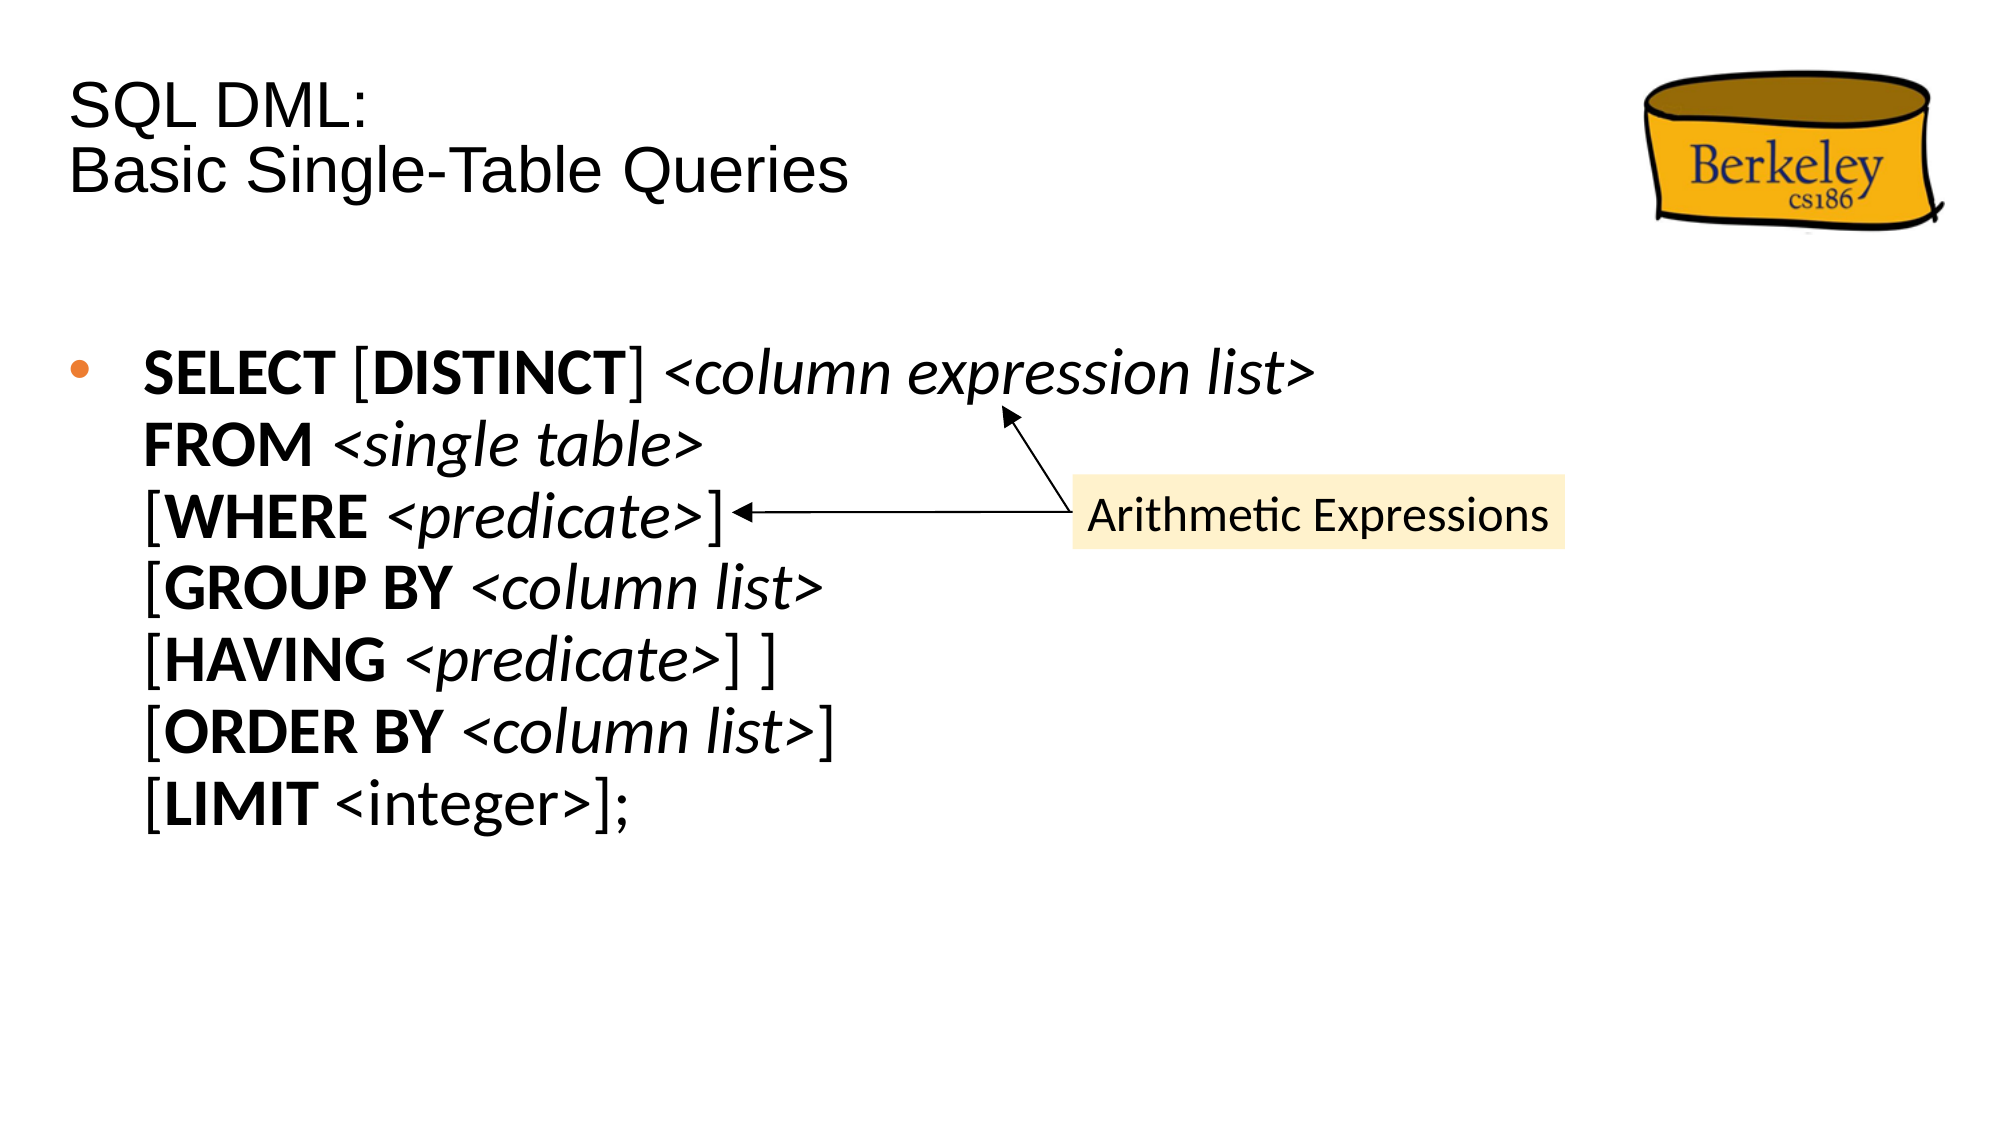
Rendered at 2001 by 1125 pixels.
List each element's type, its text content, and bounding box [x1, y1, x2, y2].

title SQL DML: Basic Single-Table Queries [53, 67, 1600, 214]
text_box Arithmetic Expressions [1072, 474, 1565, 550]
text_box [1001, 405, 1071, 512]
picture [1643, 67, 1945, 235]
list SELECT [DISTINCT] <column expression list> FROM <single table> [WHERE <predicate>] [GROUP BY <column list> [HAVING <predicate>] ] [ORDER BY <column list>] [LIMIT <integer>]; [53, 329, 1950, 1006]
